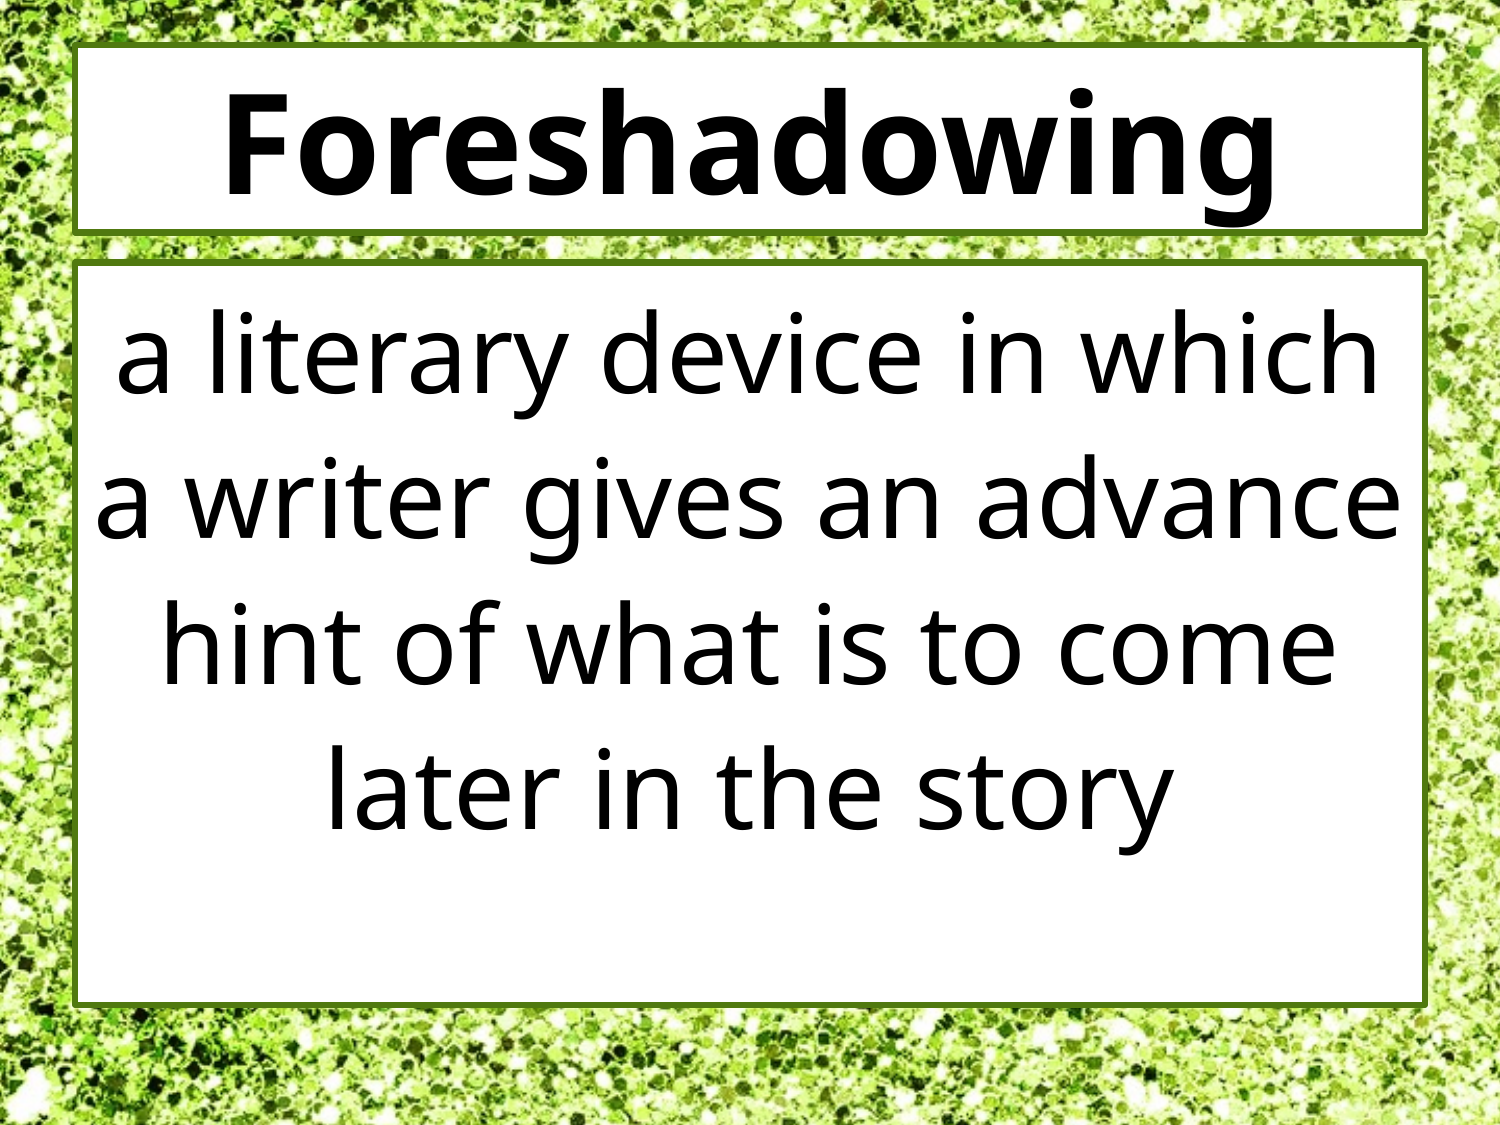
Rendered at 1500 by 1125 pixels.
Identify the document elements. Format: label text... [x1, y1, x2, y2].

list a literary device in which a writer gives an advance hint of what is to come later in the story [72, 259, 1428, 1008]
picture [0, 0, 1500, 1125]
title Foreshadowing [72, 42, 1428, 236]
